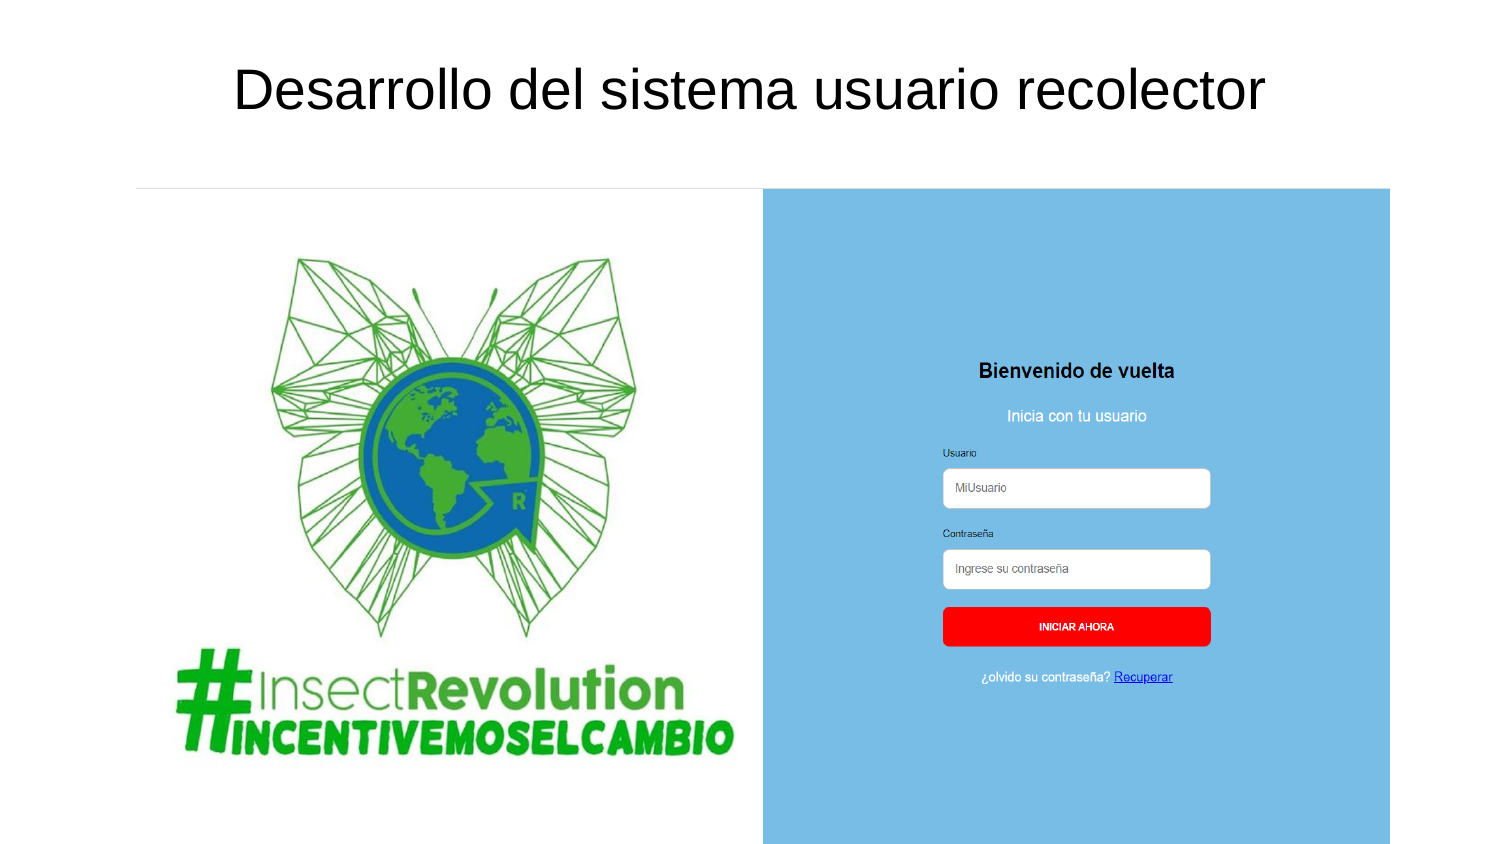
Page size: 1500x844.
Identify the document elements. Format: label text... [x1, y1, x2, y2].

title Desarrollo del sistema usuario recolector [51, 42, 1449, 137]
picture [136, 188, 1390, 844]
